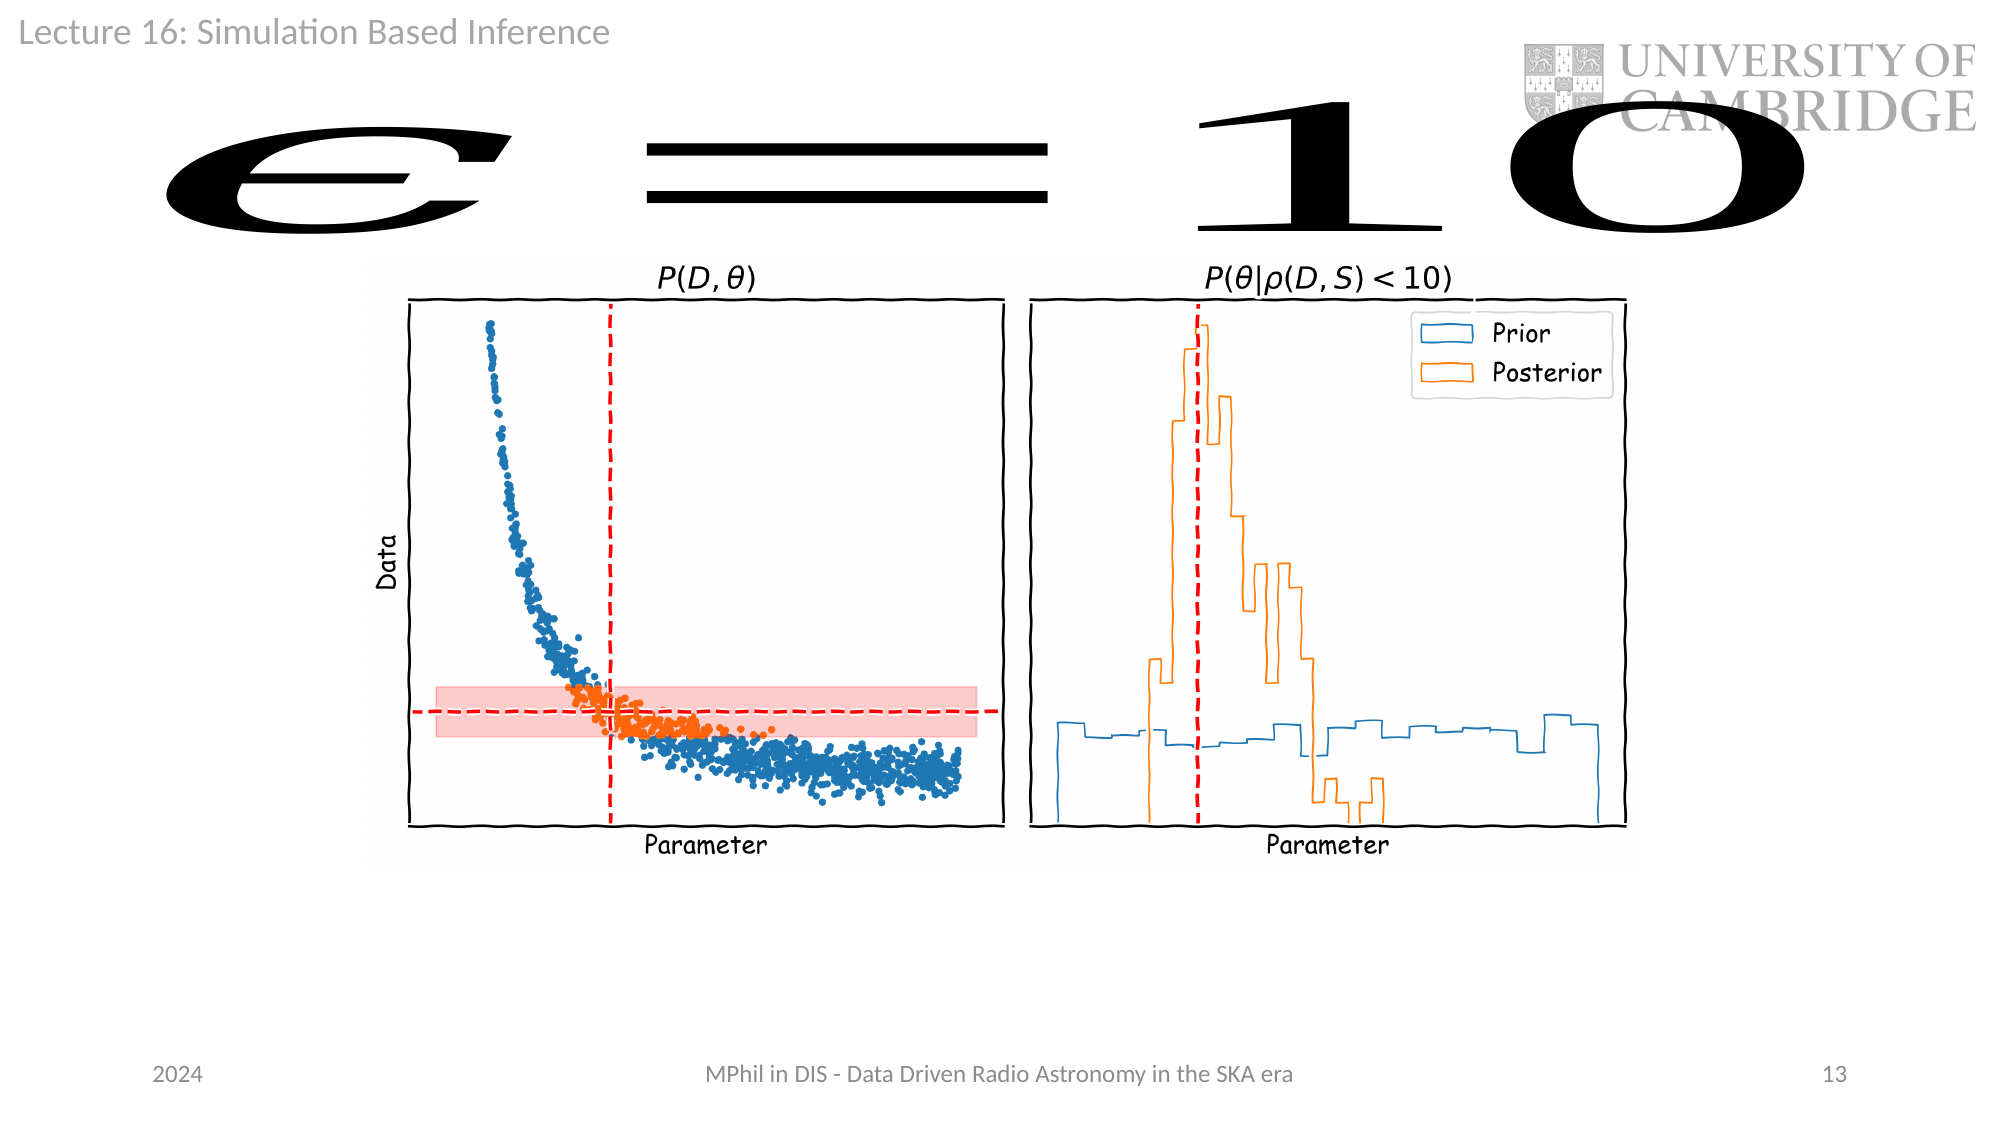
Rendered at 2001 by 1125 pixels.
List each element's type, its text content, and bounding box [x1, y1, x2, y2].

slide_number 2024 [137, 1042, 588, 1103]
slide_number 13 [1412, 1042, 1863, 1103]
picture [362, 252, 1638, 873]
footer MPhil in DIS - Data Driven Radio Astronomy in the SKA era [662, 1042, 1338, 1103]
